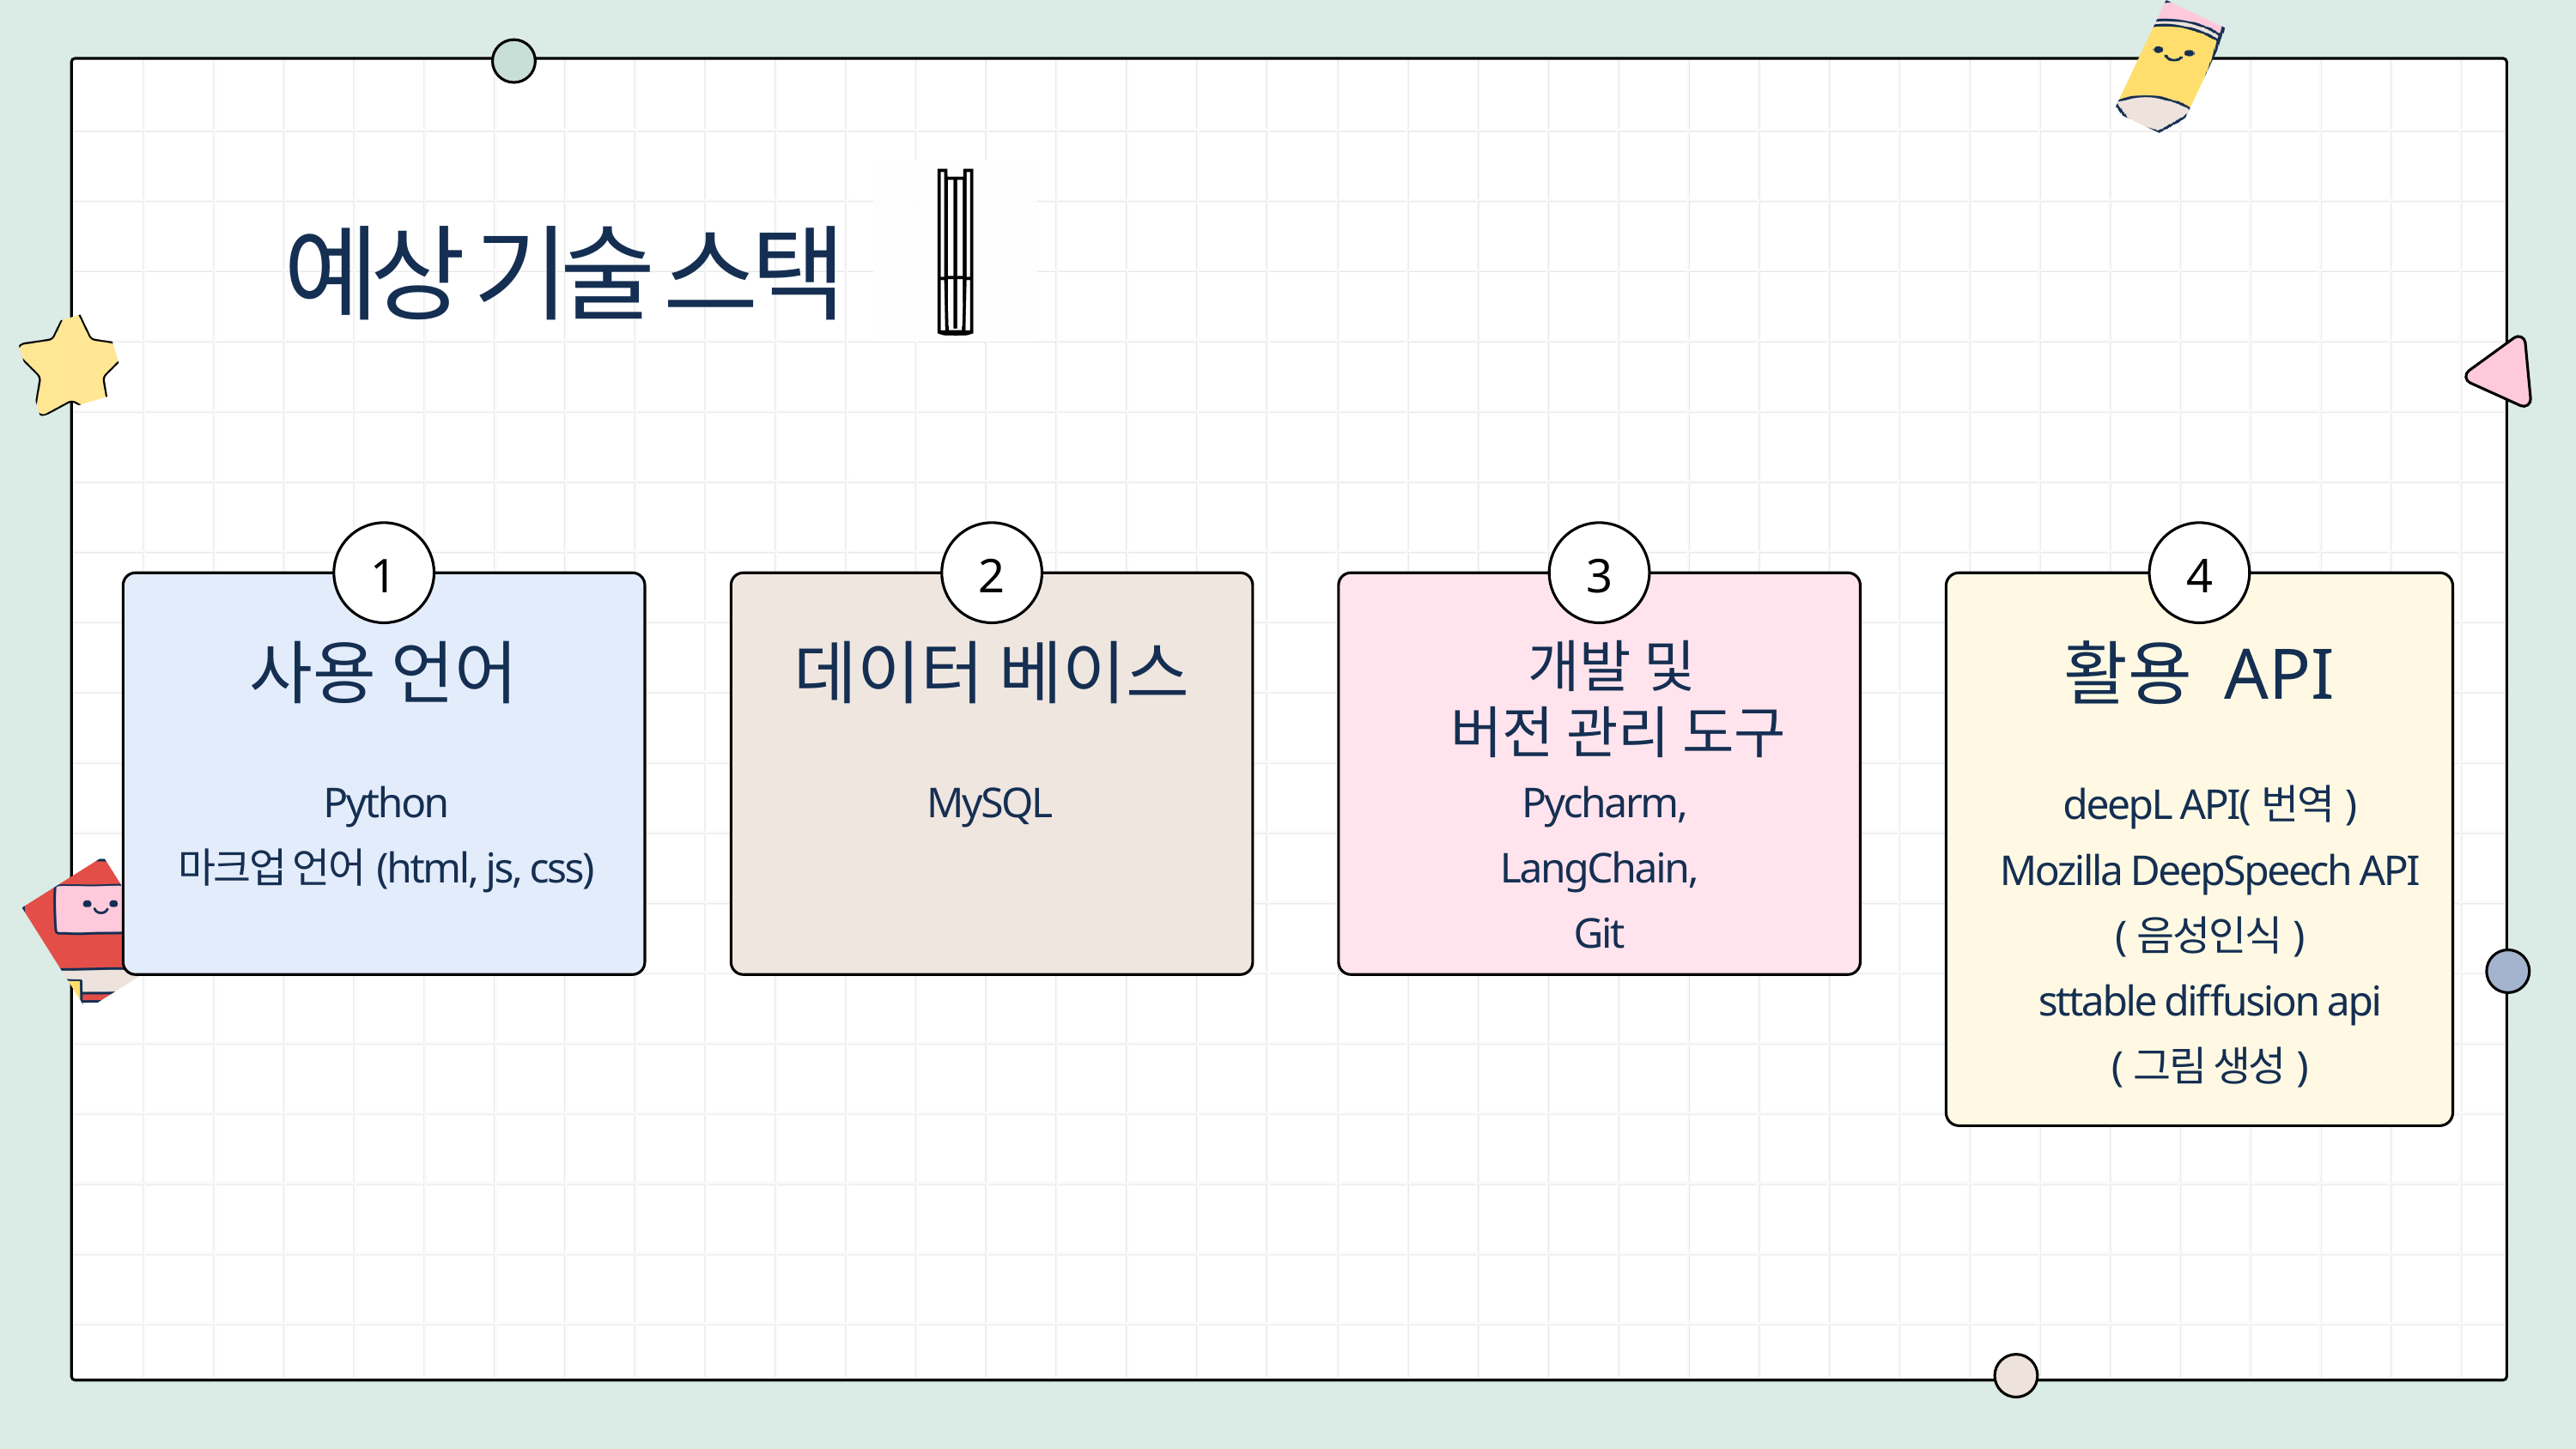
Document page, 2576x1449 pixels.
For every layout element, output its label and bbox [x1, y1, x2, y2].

text_box [123, 572, 646, 975]
text_box [1548, 522, 1650, 623]
text_box [1338, 572, 1861, 975]
text_box [333, 522, 434, 623]
text_box [941, 522, 1042, 623]
picture [873, 160, 1037, 342]
text_box [2148, 522, 2251, 623]
text_box [15, 0, 2561, 1397]
text_box [731, 572, 1254, 975]
text_box [1946, 572, 2453, 1126]
